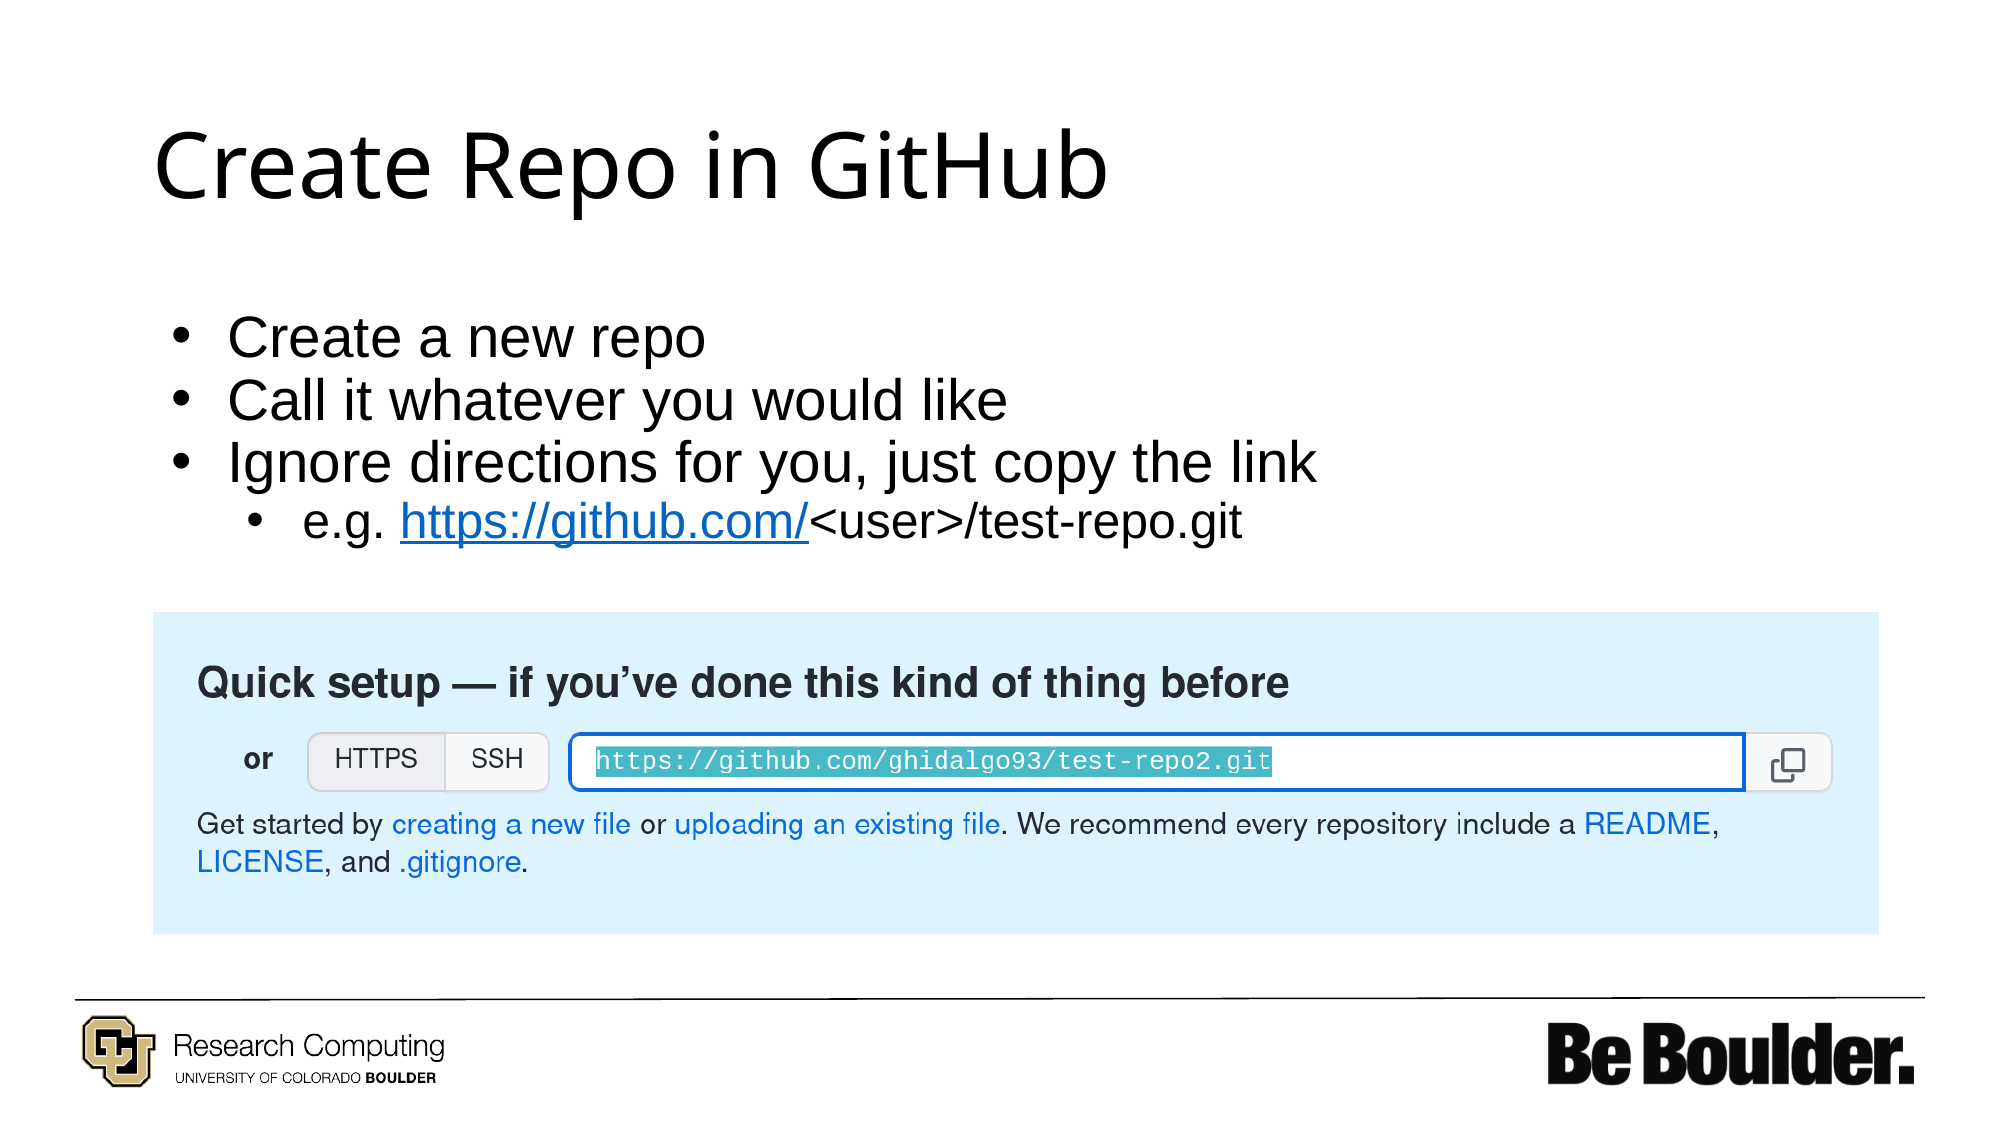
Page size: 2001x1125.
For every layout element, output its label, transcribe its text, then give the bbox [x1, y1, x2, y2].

picture [1524, 1015, 1938, 1088]
picture [81, 1015, 444, 1088]
list Create a new repo Call it whatever you would like Ignore directions for you, just copy the link e.g. https://github.com/<user>/test-repo.git [137, 299, 1863, 983]
picture [153, 612, 1880, 934]
title Create Repo in GitHub [137, 59, 1863, 278]
